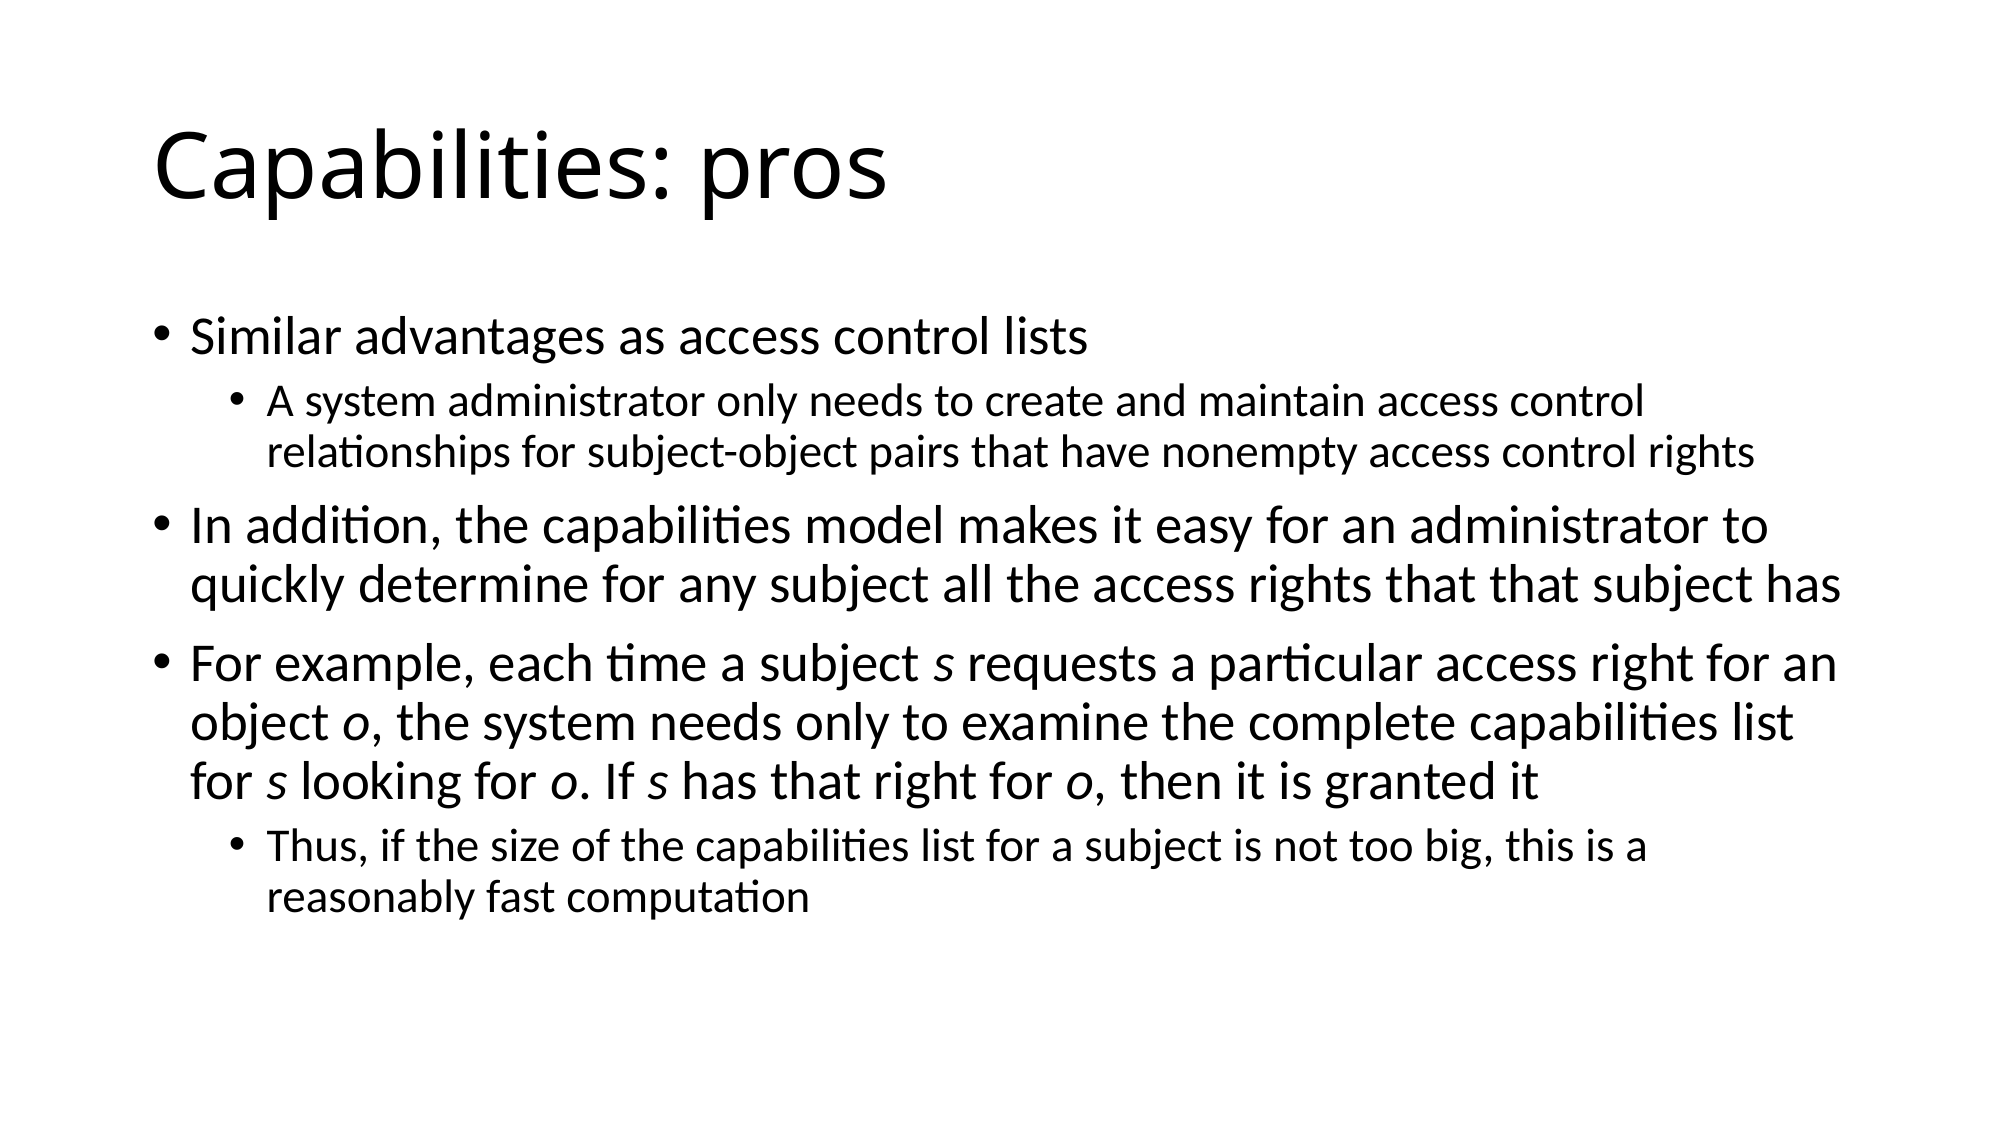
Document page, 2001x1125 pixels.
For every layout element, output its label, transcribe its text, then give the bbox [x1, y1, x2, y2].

title Capabilities: pros [137, 59, 1863, 278]
list Similar advantages as access control lists A system administrator only needs to create and maintain access control relationships for subject-object pairs that have nonempty access control rights In addition, the capabilities model makes it easy for an administrator to quickly determine for any subject all the access rights that that subject has For example, each time a subject s requests a particular access right for an object o, the system needs only to examine the complete capabilities list for s looking for o. If s has that right for o, then it is granted it Thus, if the size of the capabilities list for a subject is not too big, this is a reasonably fast computation [137, 299, 1863, 973]
